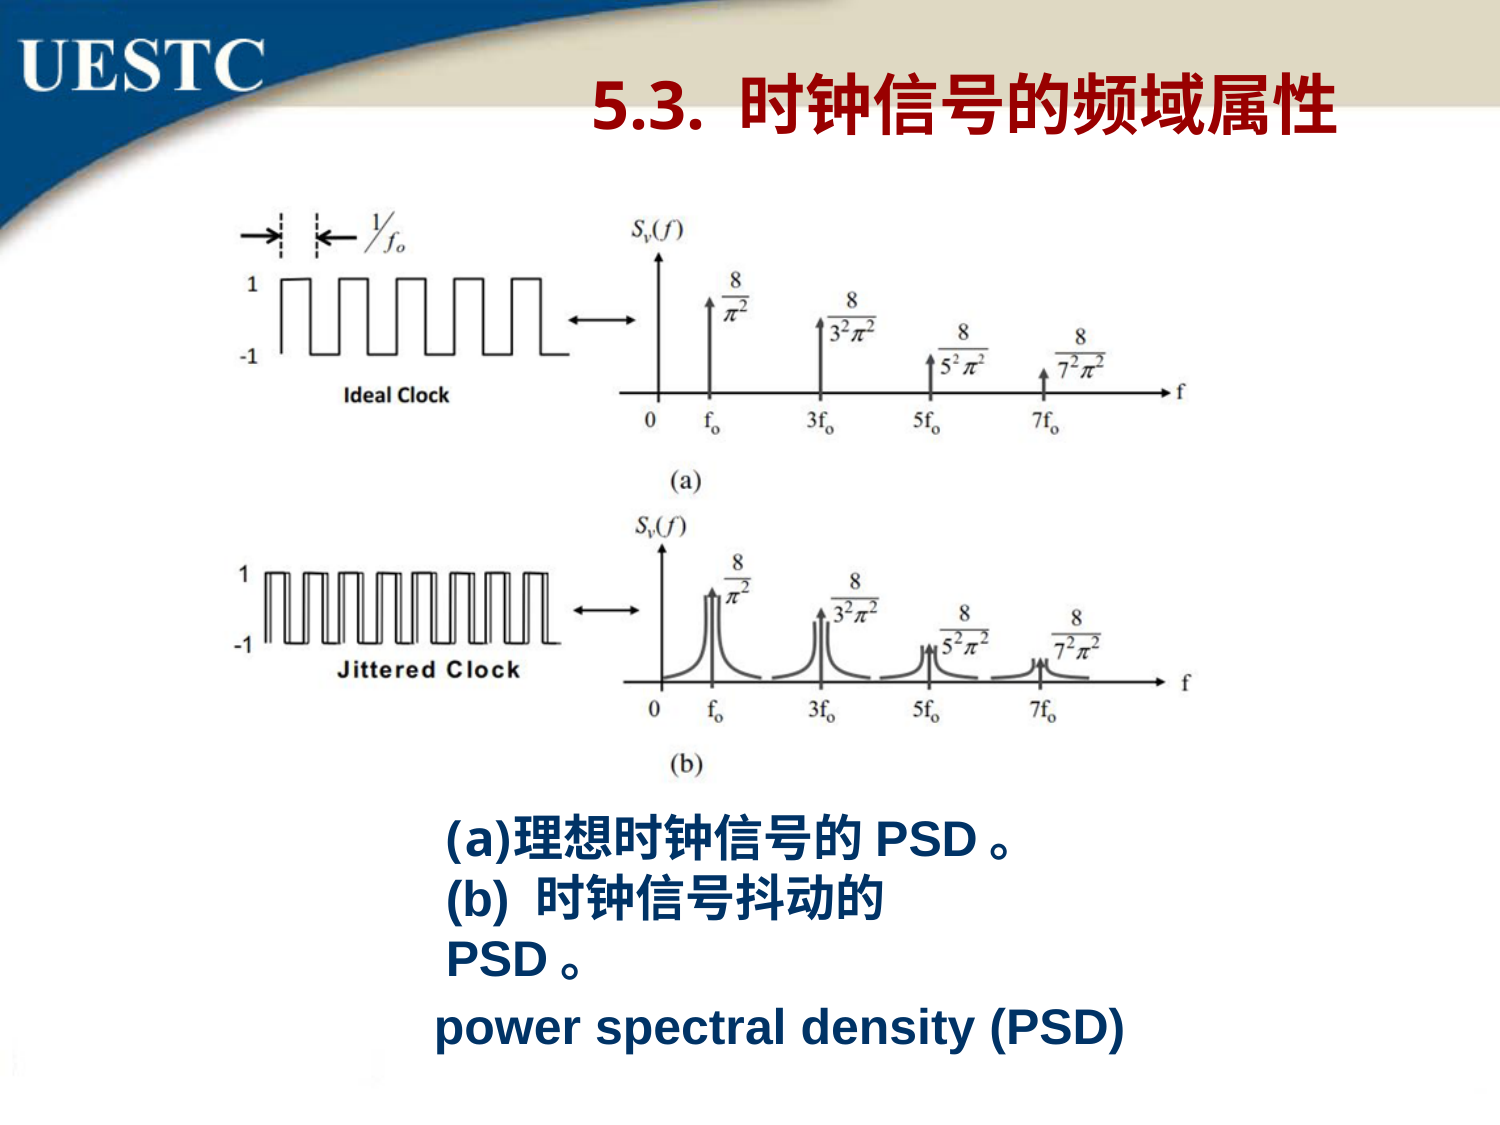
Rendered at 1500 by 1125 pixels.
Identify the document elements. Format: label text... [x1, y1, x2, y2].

picture [0, 0, 1500, 1125]
text_box power spectral density (PSD) [419, 987, 1199, 1063]
text_box 理想时钟信号的PSD。 (b) 时钟信号抖动的PSD。 [431, 798, 1069, 987]
title 5.3. 时钟信号的频域属性 [431, 19, 1500, 197]
